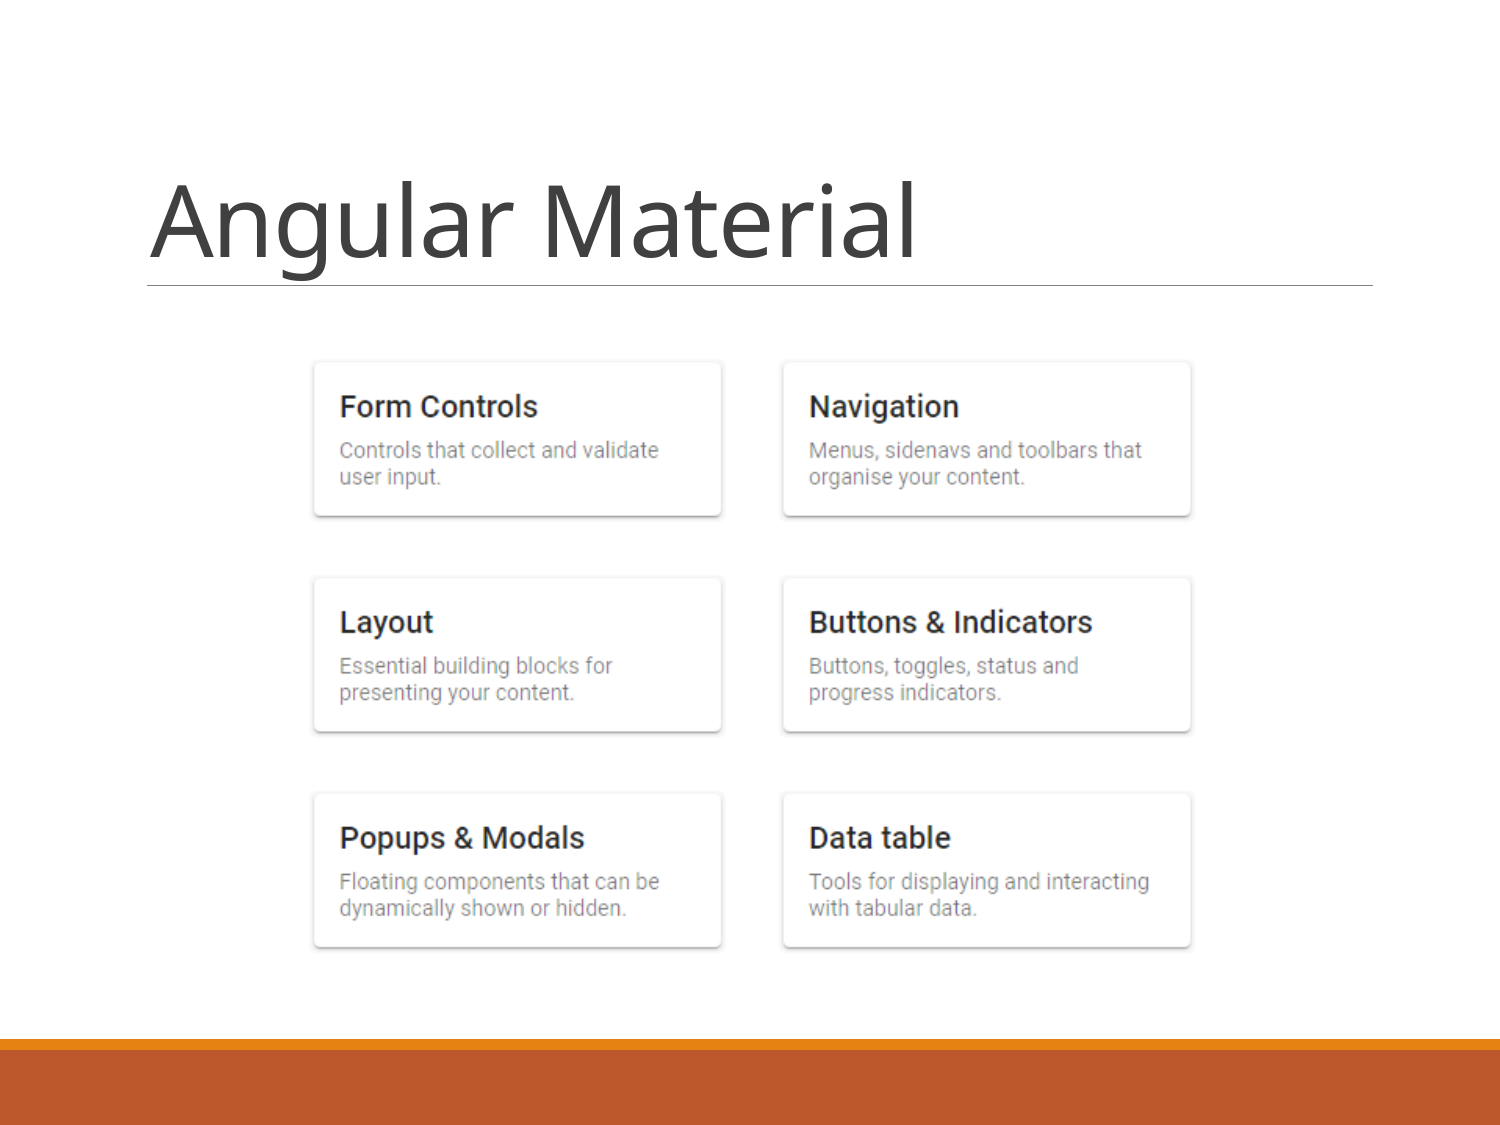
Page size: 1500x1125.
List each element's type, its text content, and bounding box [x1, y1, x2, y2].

title Angular Material [135, 47, 1373, 285]
picture [290, 340, 1211, 964]
